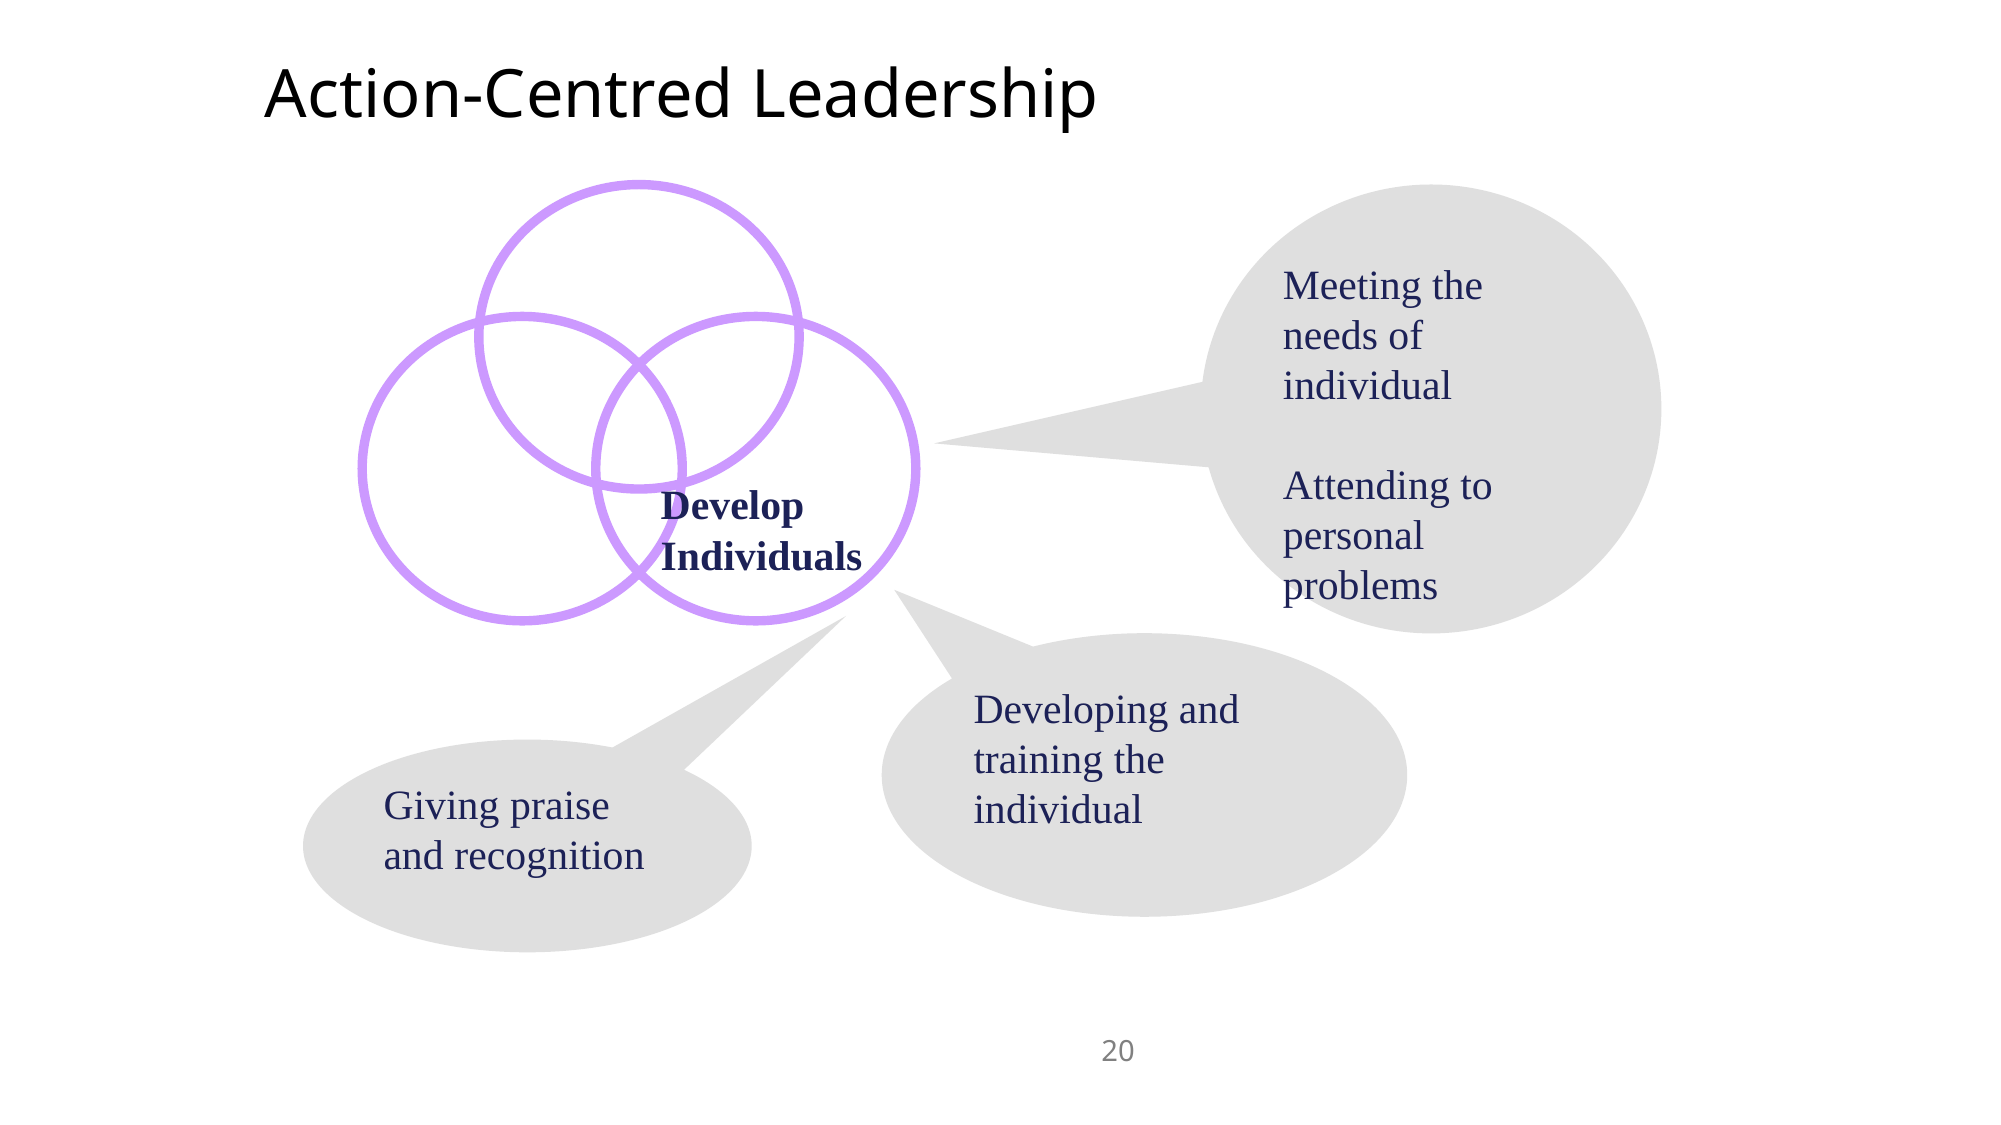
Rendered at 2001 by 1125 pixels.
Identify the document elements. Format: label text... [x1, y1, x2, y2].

text_box Meeting the needs of individual Attending to personal problems [934, 184, 1662, 634]
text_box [362, 184, 916, 621]
text_box Giving praise and recognition [303, 621, 841, 953]
slide_number 20 [1074, 1025, 1150, 1100]
text_box Developing and training the individual [881, 598, 1408, 917]
title Action-Centred Leadership [249, 50, 1725, 142]
